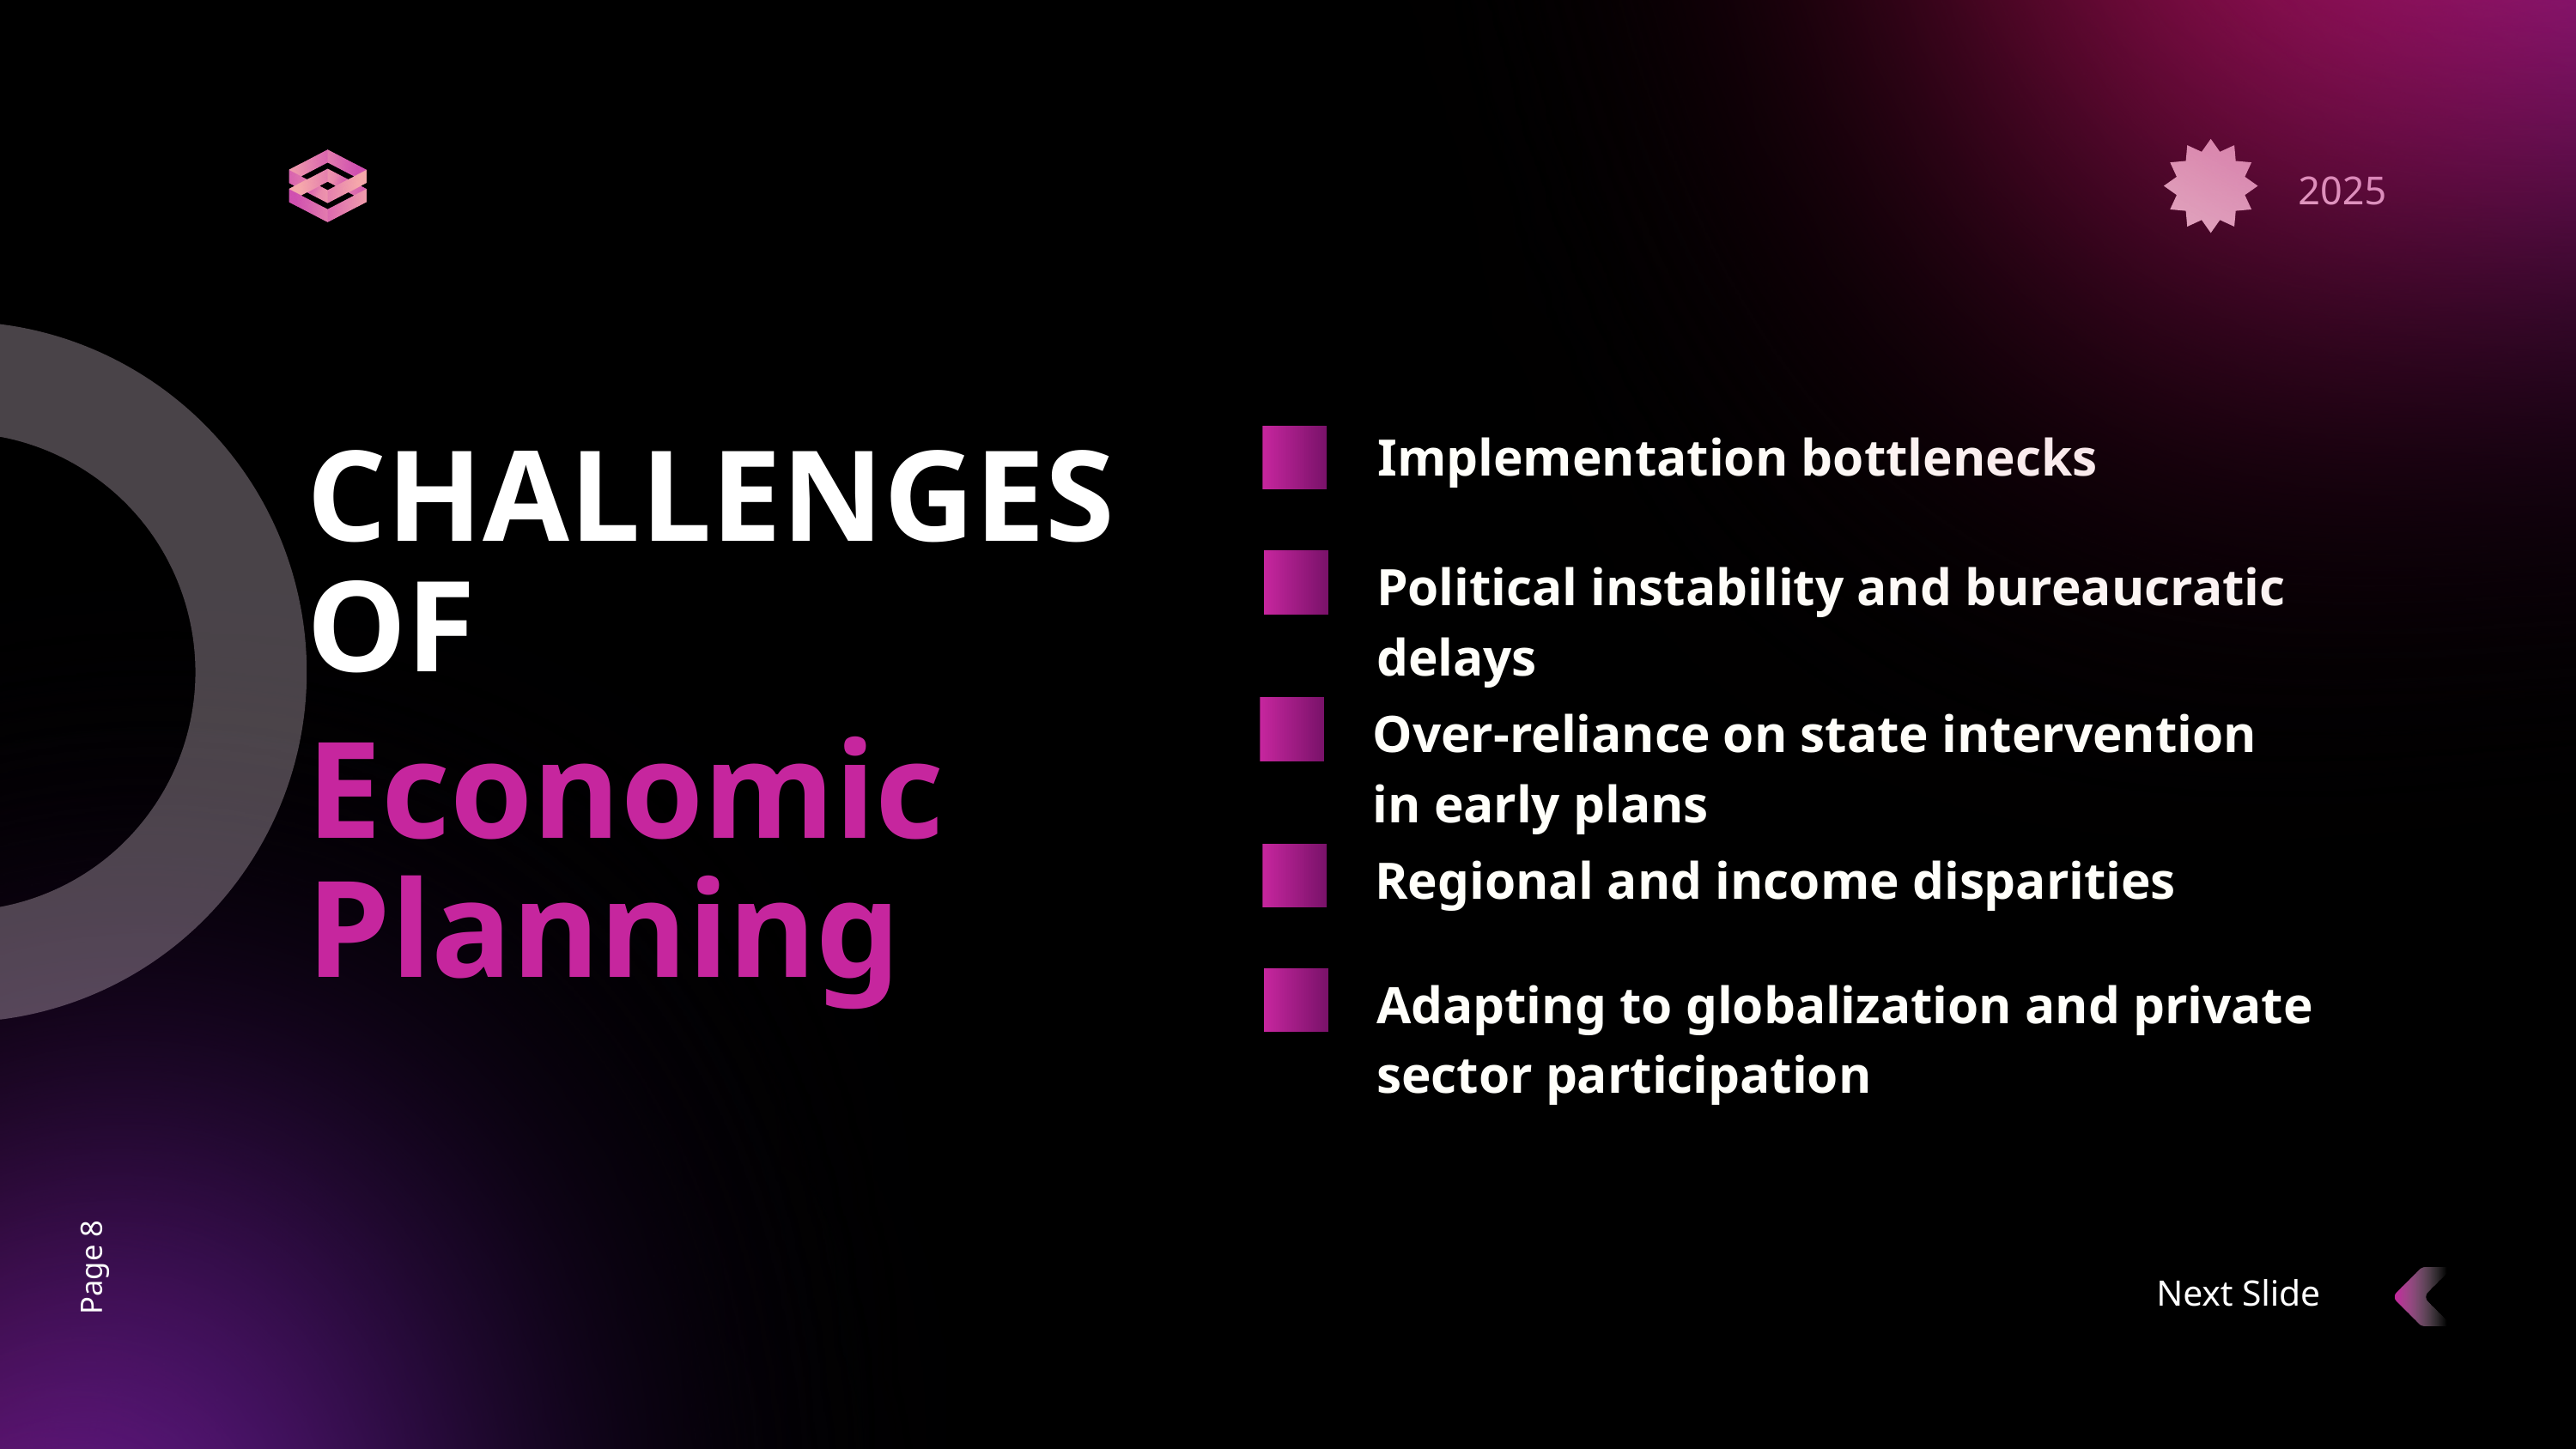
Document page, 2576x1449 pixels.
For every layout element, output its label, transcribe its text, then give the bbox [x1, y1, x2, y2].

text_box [2163, 138, 2258, 233]
text_box Page 8 [76, 1191, 108, 1343]
text_box Next Slide [2156, 1276, 2394, 1313]
text_box [293, 571, 307, 645]
text_box [1352, 0, 2576, 856]
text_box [1260, 422, 2399, 1100]
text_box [0, 376, 252, 967]
text_box Economic Planning [307, 725, 1065, 1004]
text_box [289, 149, 367, 223]
text_box CHALLENGES OF [307, 435, 1211, 698]
text_box [2394, 1267, 2453, 1326]
text_box [0, 698, 947, 1449]
